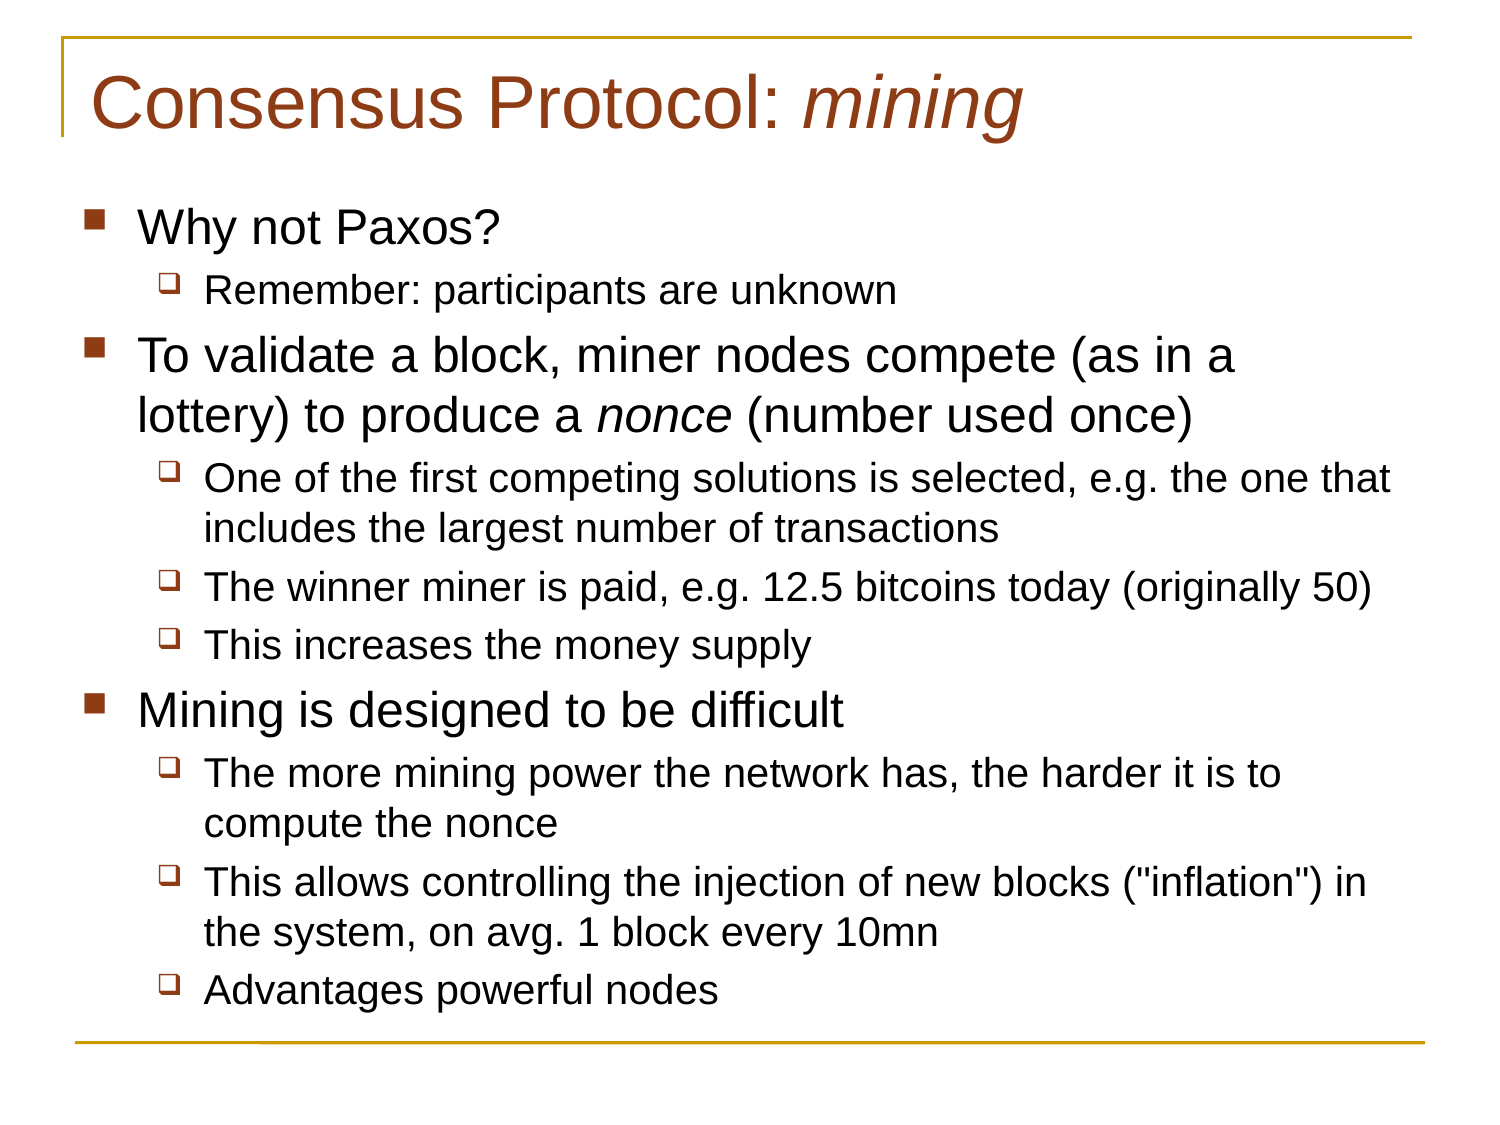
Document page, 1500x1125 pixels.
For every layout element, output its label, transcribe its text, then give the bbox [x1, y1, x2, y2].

title Consensus Protocol: mining [74, 45, 1426, 233]
list Why not Paxos? Remember: participants are unknown To validate a block, miner nodes compete (as in a lottery) to produce a nonce (number used once) One of the first competing solutions is selected, e.g. the one that includes the largest number of transactions The winner miner is paid, e.g. 12.5 bitcoins today (originally 50) This increases the money supply Mining is designed to be difficult The more mining power the network has, the harder it is to compute the nonce This allows controlling the injection of new blocks ("inflation") in the system, on avg. 1 block every 10mn Advantages powerful nodes [66, 186, 1417, 1087]
